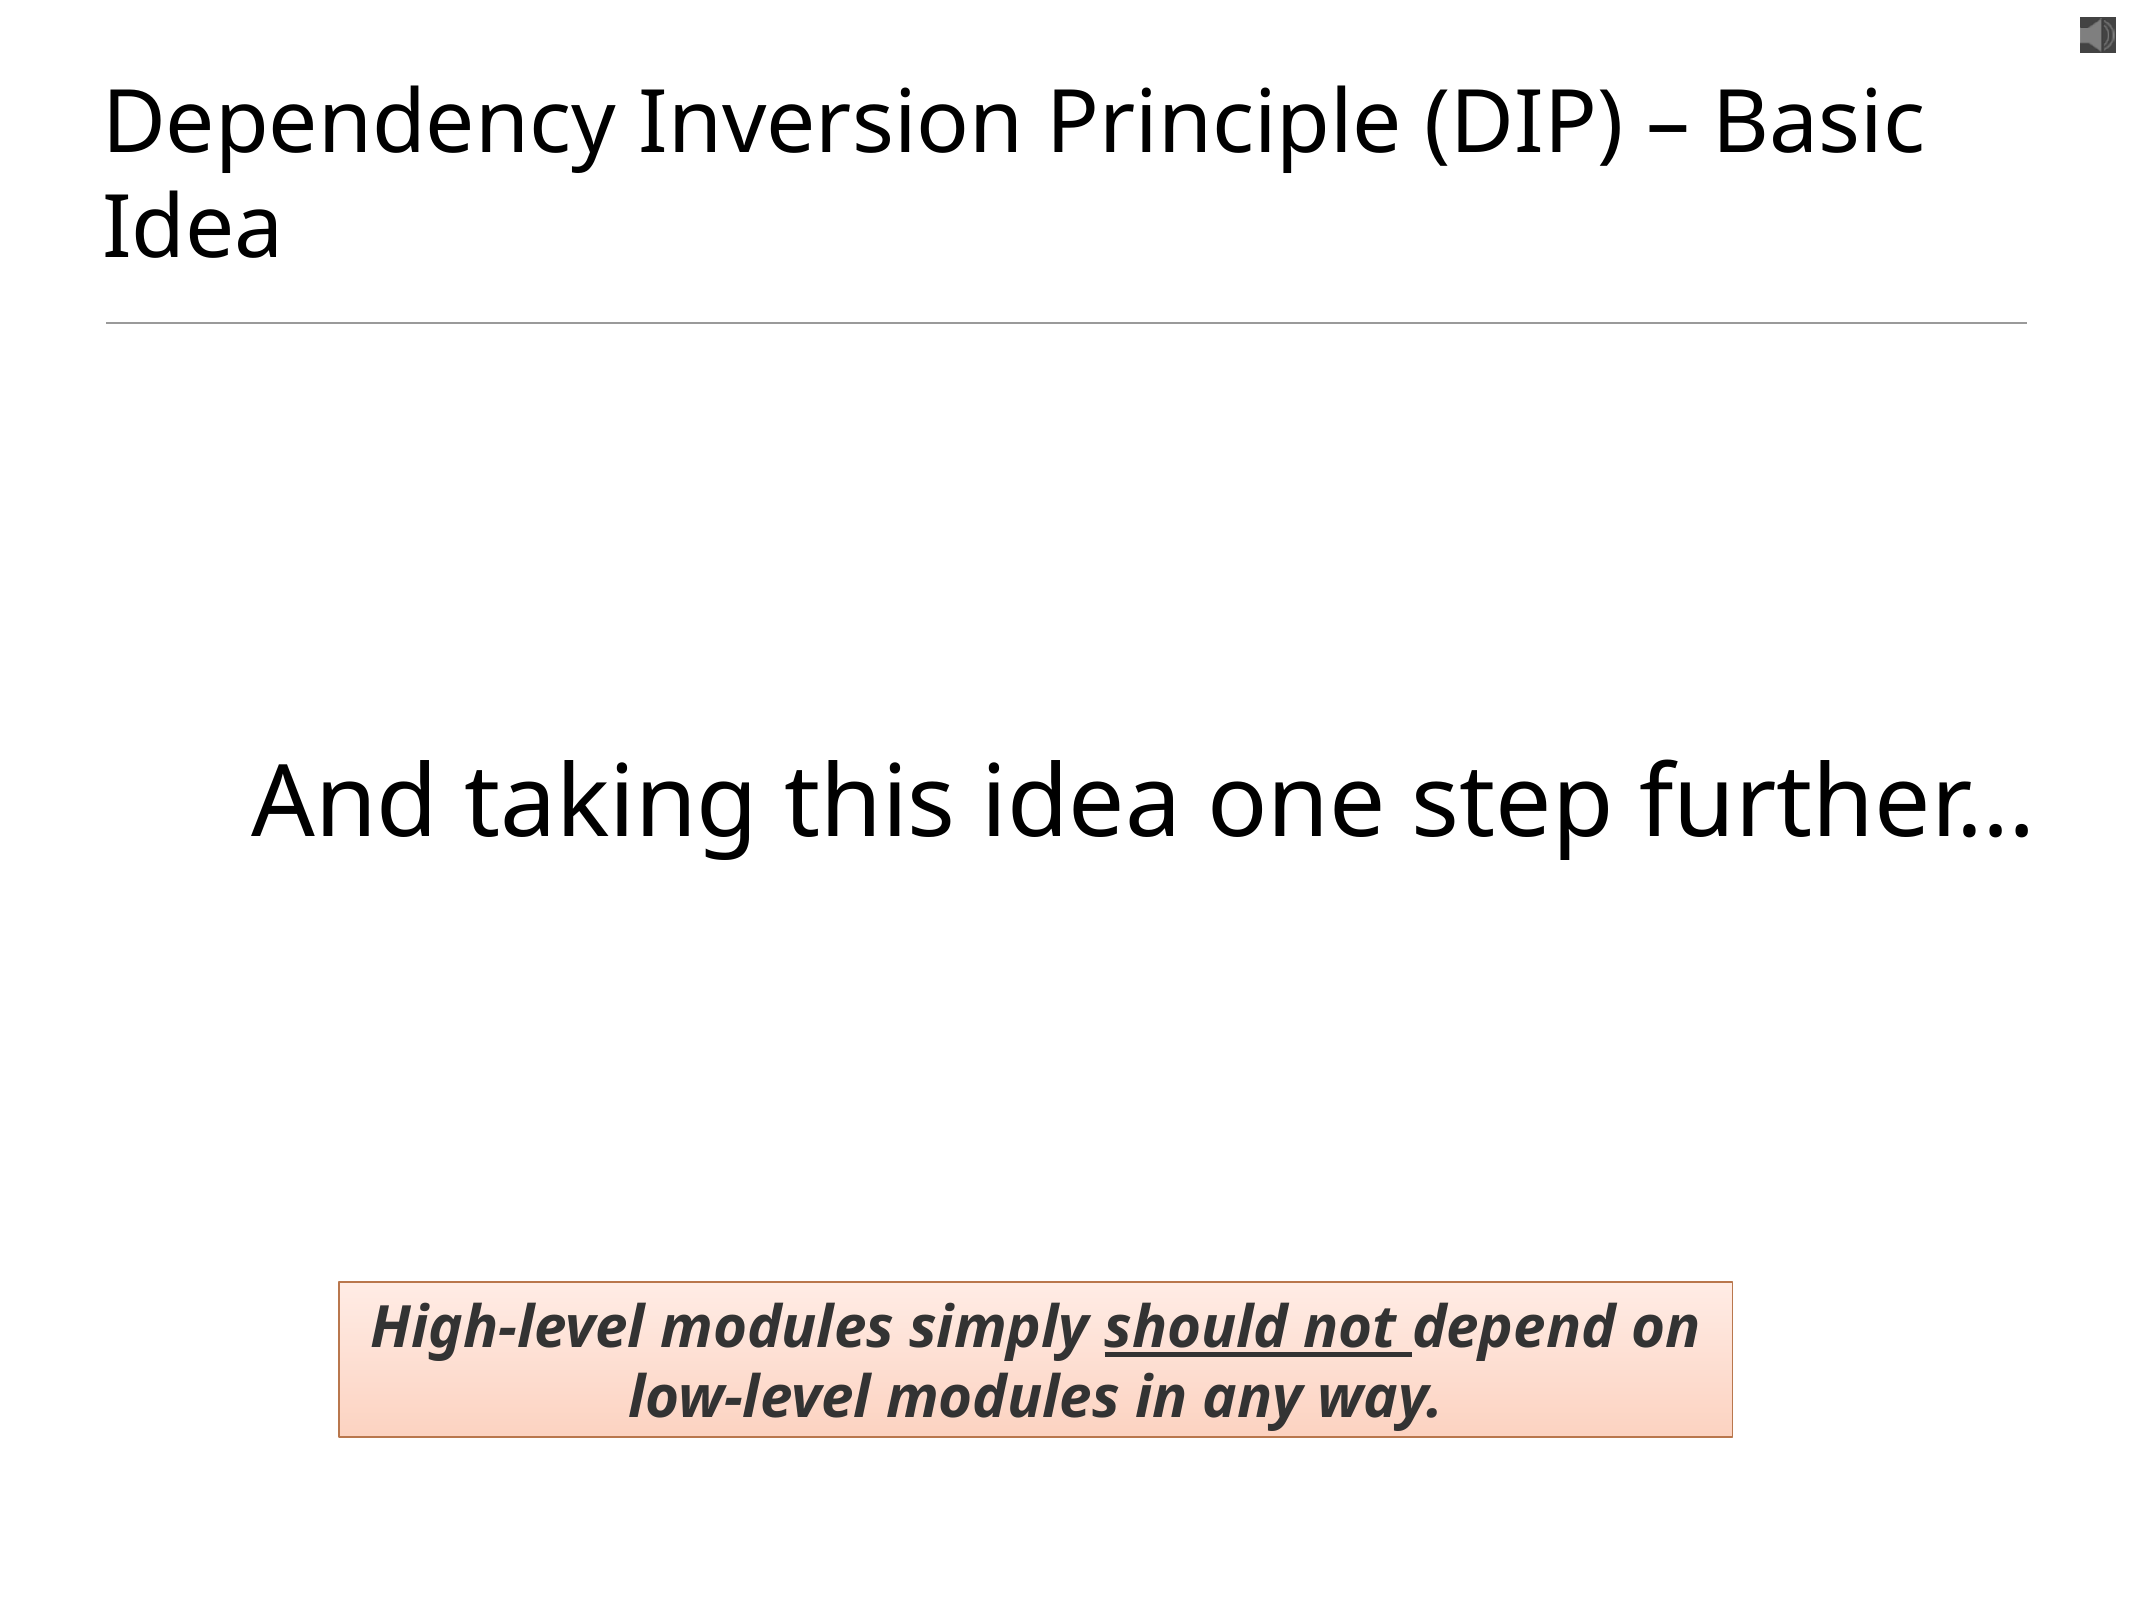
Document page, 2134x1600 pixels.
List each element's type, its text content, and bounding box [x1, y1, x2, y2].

text_box High-level modules simply should not depend on low-level modules in any way. [338, 1281, 1733, 1438]
text_box And taking this idea one step further… [243, 481, 2059, 865]
title Dependency Inversion Principle (DIP) – Basic Idea [93, 53, 2041, 284]
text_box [2078, 16, 2117, 55]
